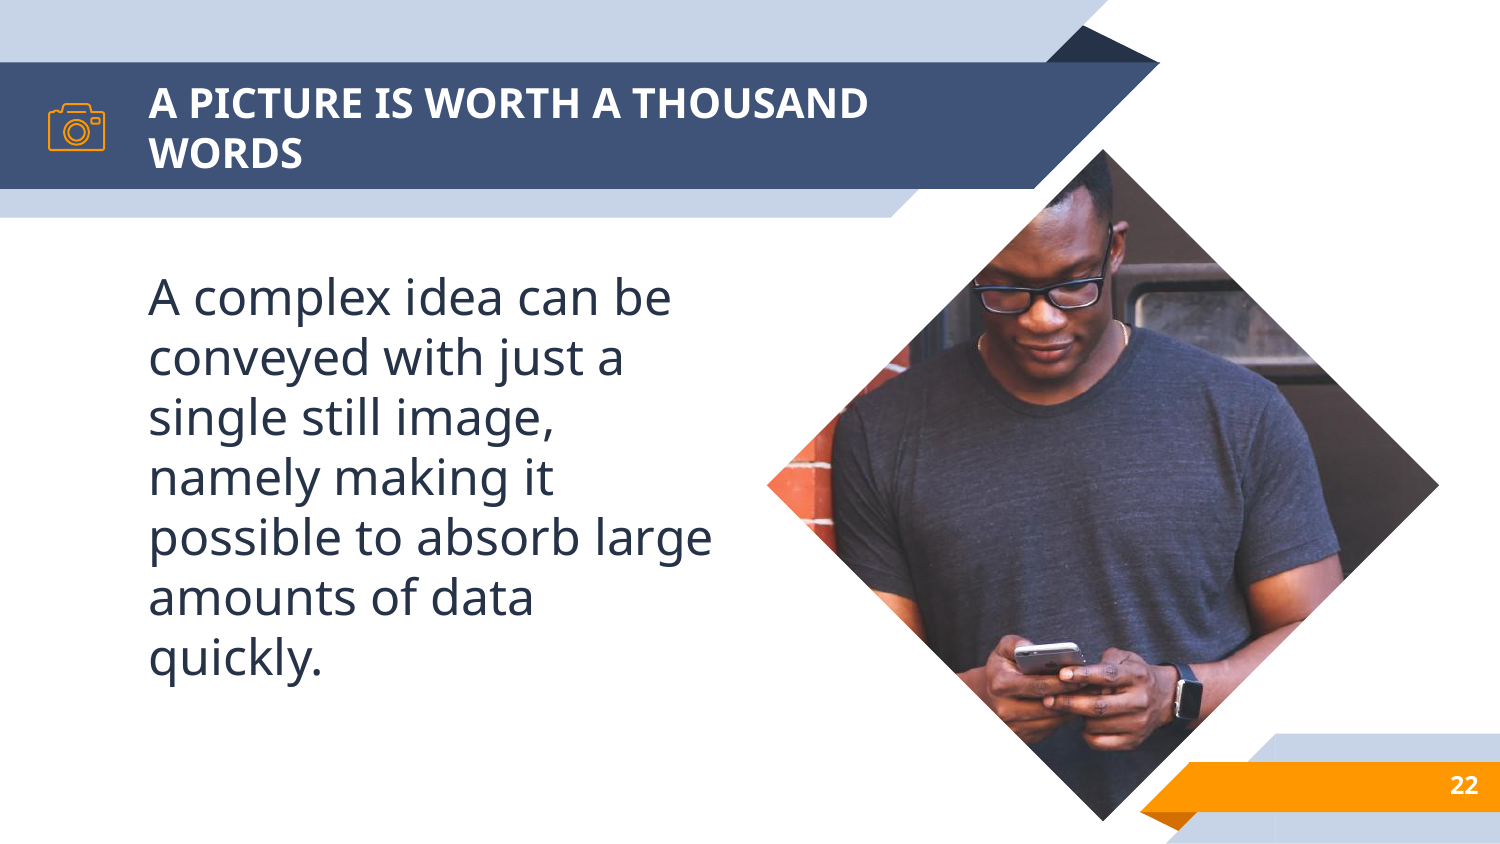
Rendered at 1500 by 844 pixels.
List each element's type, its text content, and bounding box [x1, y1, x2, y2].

title A PICTURE IS WORTH A THOUSAND WORDS [133, 64, 1035, 190]
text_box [48, 103, 105, 151]
list A complex idea can be conveyed with just a single still image, namely making it possible to absorb large amounts of data quickly. [133, 217, 739, 734]
slide_number 22 [1444, 760, 1494, 813]
picture [766, 148, 1440, 822]
